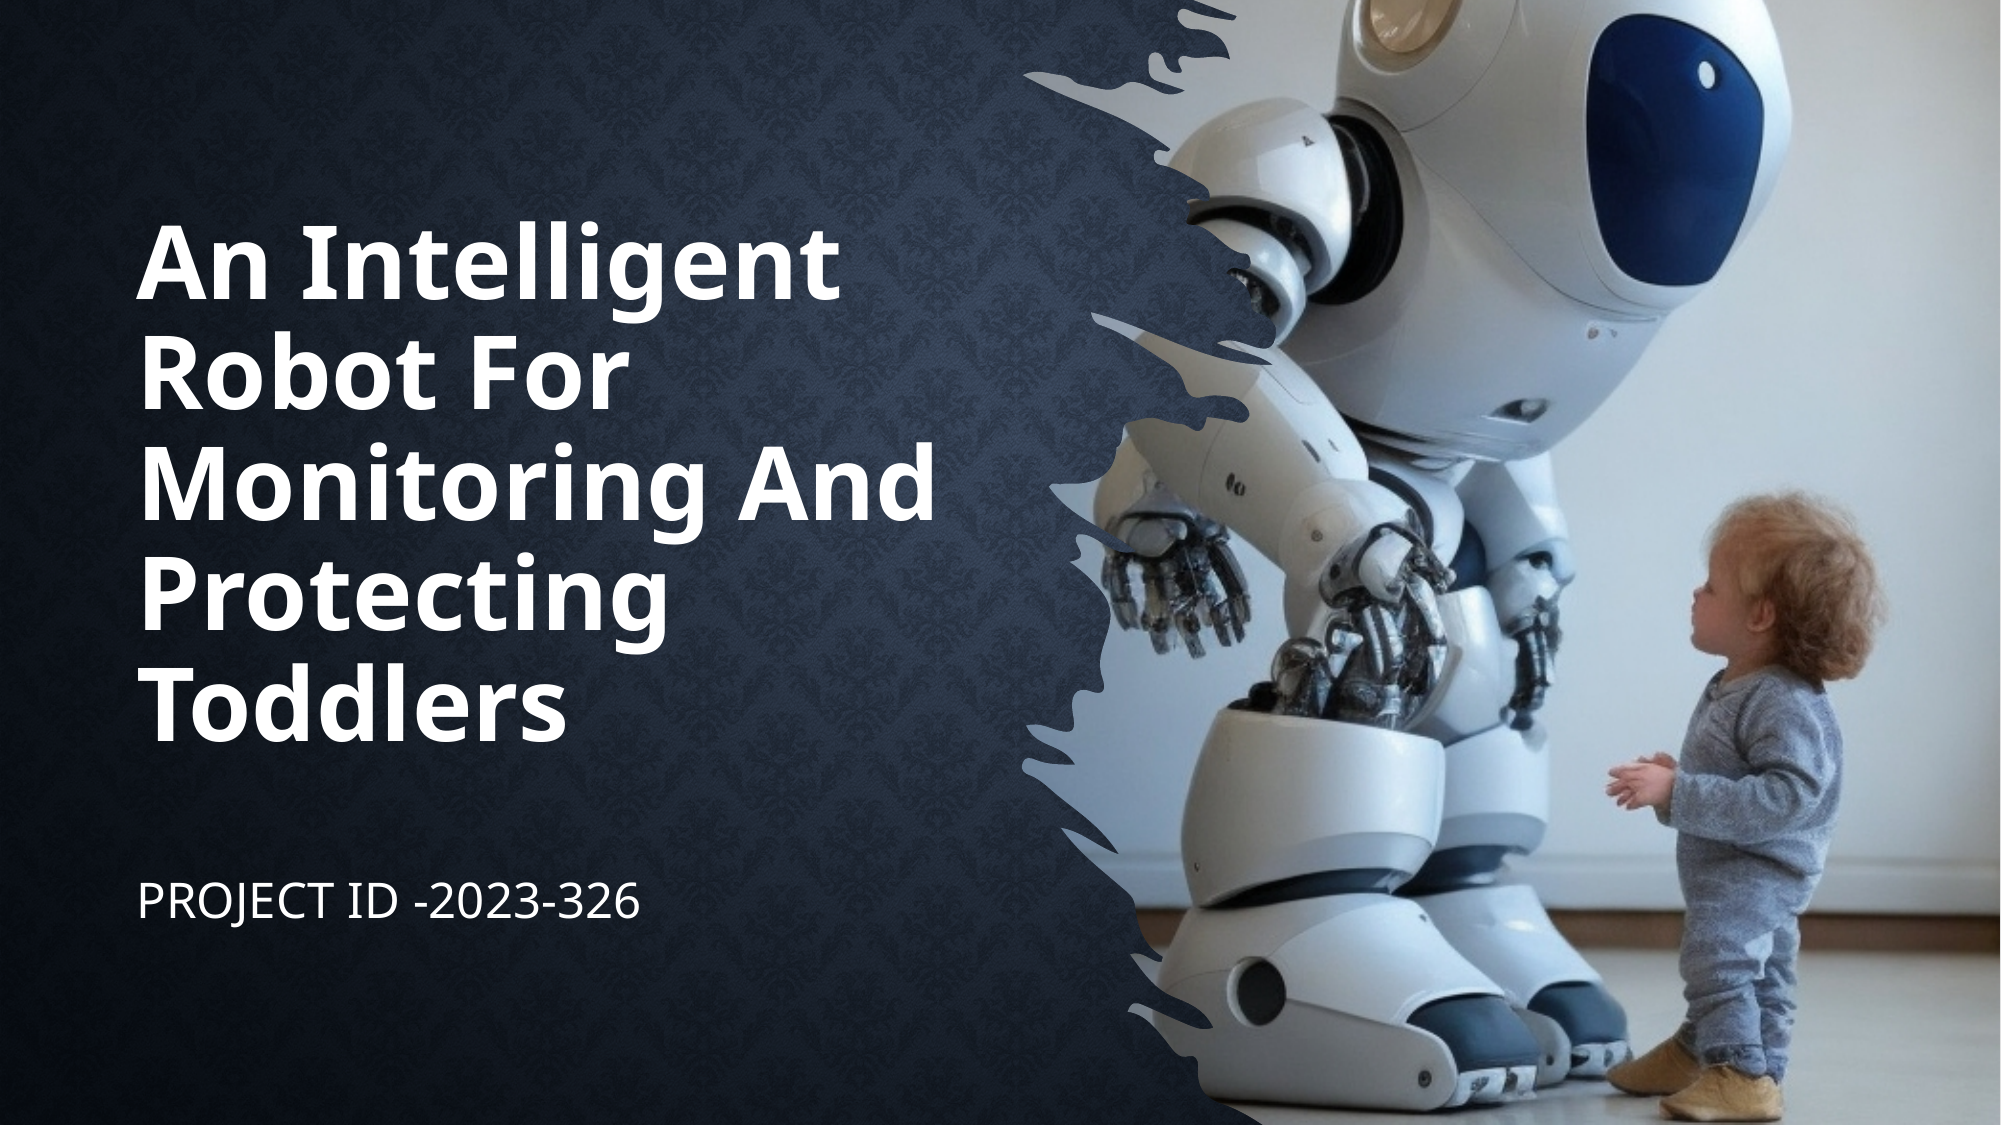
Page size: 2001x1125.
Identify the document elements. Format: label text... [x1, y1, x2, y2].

picture [1021, 0, 2000, 1125]
text_box An Intelligent Robot For Monitoring And Protecting Toddlers PROJECT ID -2023-326 [121, 187, 979, 937]
